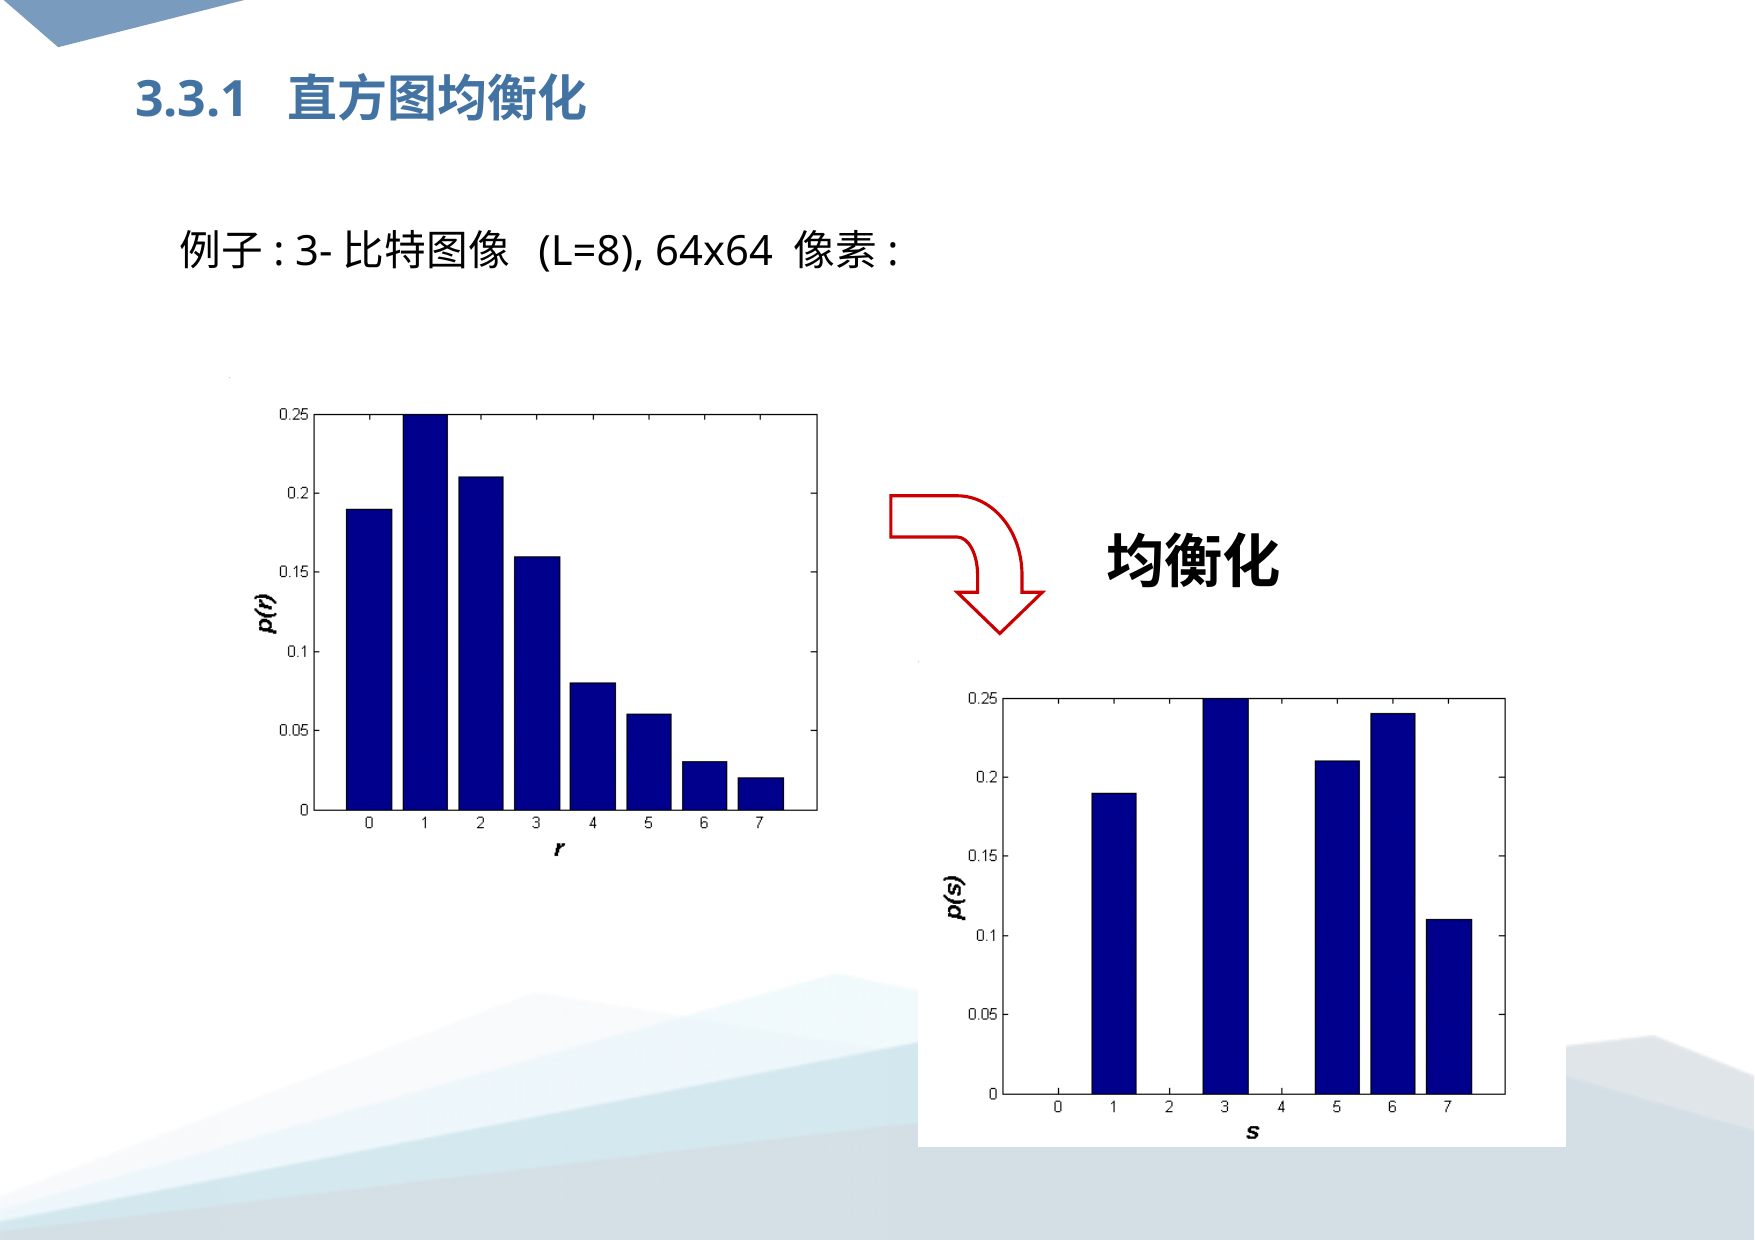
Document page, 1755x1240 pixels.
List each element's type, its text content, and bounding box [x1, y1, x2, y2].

text_box 均衡化 [1089, 514, 1346, 634]
picture [229, 377, 878, 863]
text_box [890, 495, 1043, 634]
picture [0, 661, 1755, 1240]
text_box 例子: 3-比特图像 (L=8), 64x64 像素: [179, 224, 920, 282]
text_box [3, 0, 245, 48]
text_box 3.3.1 直方图均衡化 [135, 86, 896, 134]
